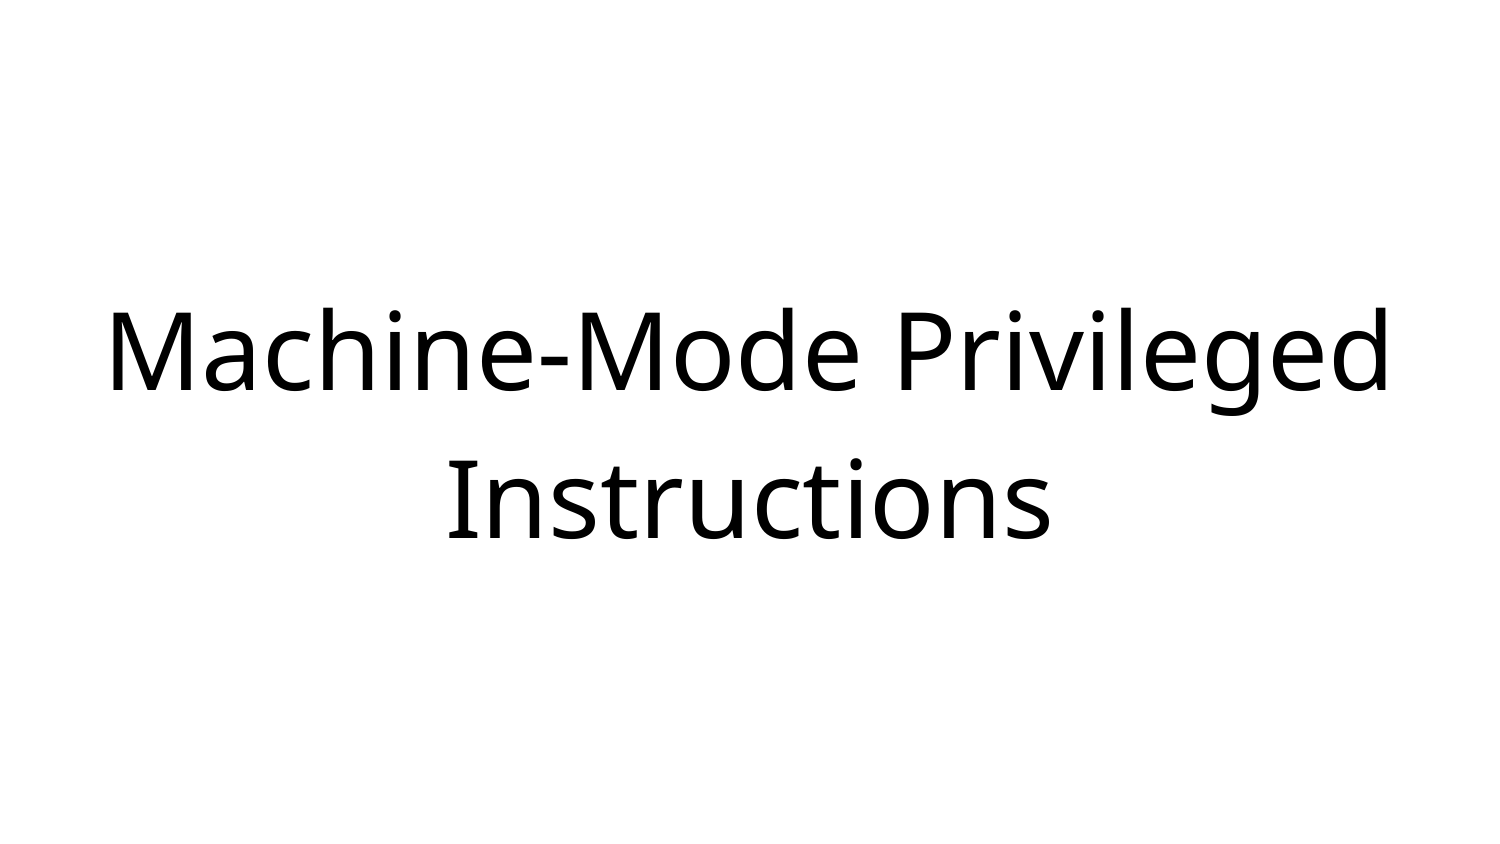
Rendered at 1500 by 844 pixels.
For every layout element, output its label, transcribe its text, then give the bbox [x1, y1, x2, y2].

title Machine-Mode Privileged Instructions [51, 248, 1449, 586]
